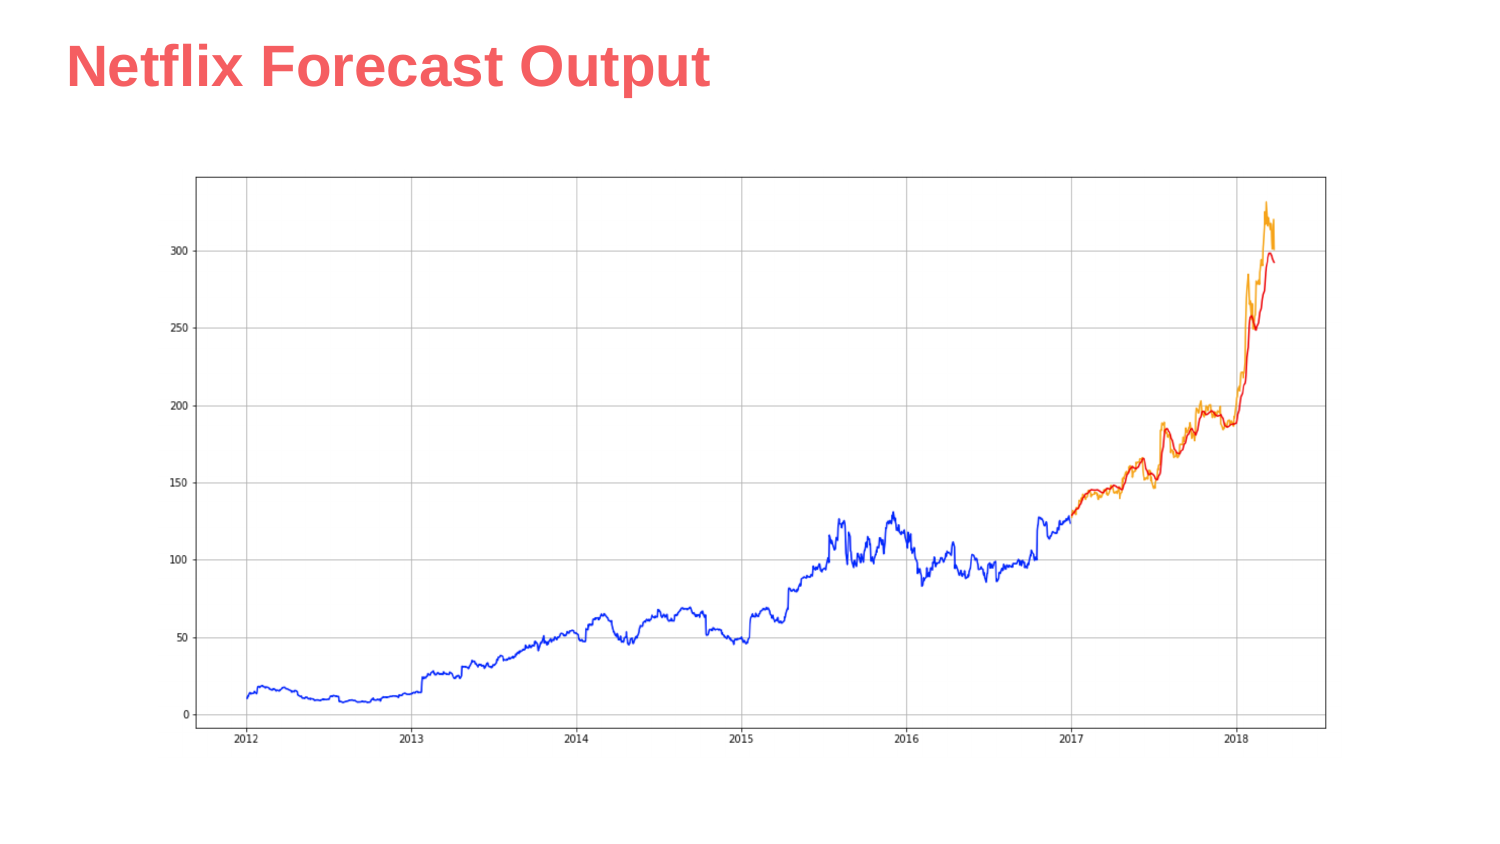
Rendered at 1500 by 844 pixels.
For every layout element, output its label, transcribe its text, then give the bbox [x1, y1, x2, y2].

picture [158, 169, 1342, 758]
title Netflix Forecast Output [51, 13, 1449, 116]
